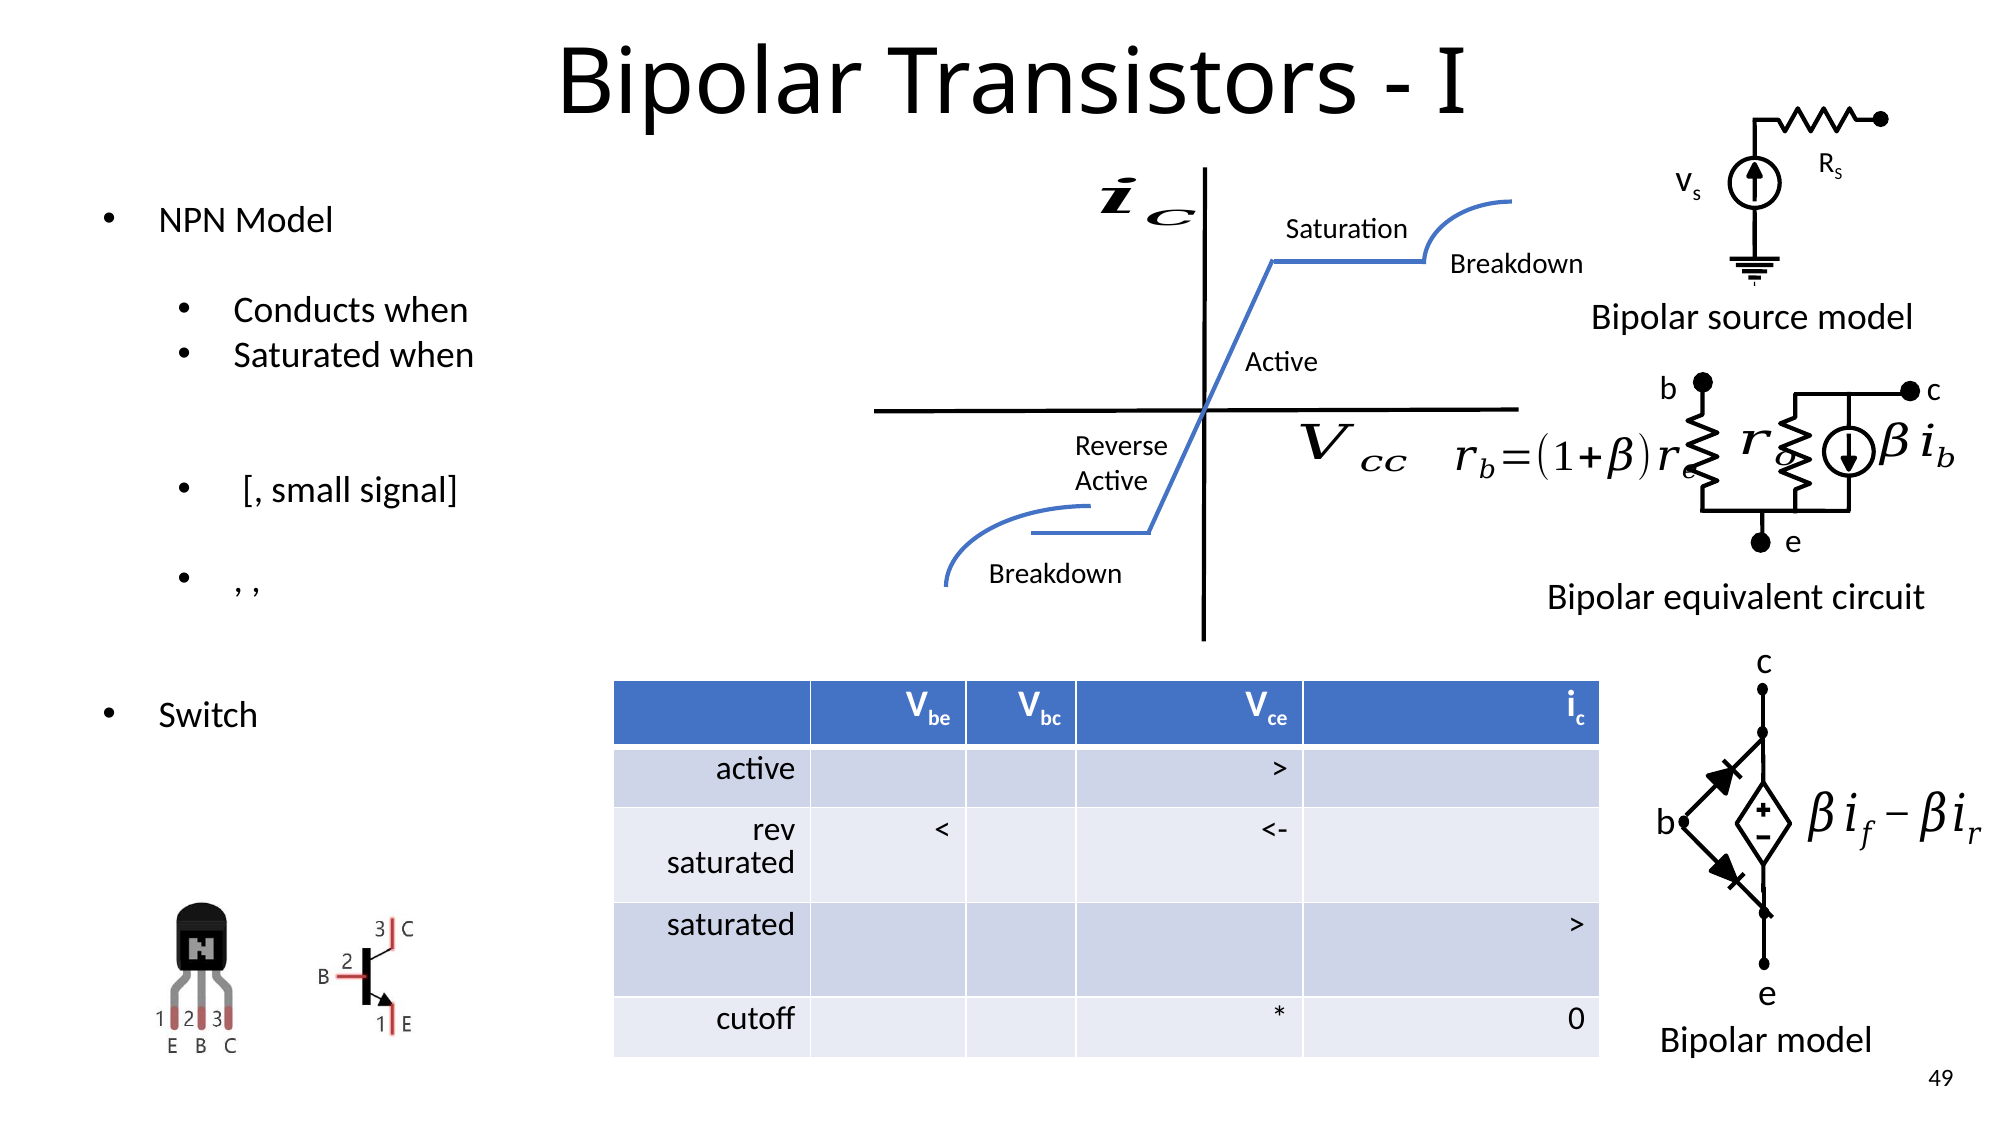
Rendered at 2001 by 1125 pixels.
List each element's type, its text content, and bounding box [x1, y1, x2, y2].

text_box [1600, 358, 1968, 625]
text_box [1576, 108, 1981, 346]
slide_number 49 [1611, 742, 1962, 1125]
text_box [1641, 629, 2000, 1070]
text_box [874, 167, 1600, 642]
text_box Bipolar Transistors - I [72, 21, 1928, 132]
picture [145, 898, 427, 1055]
